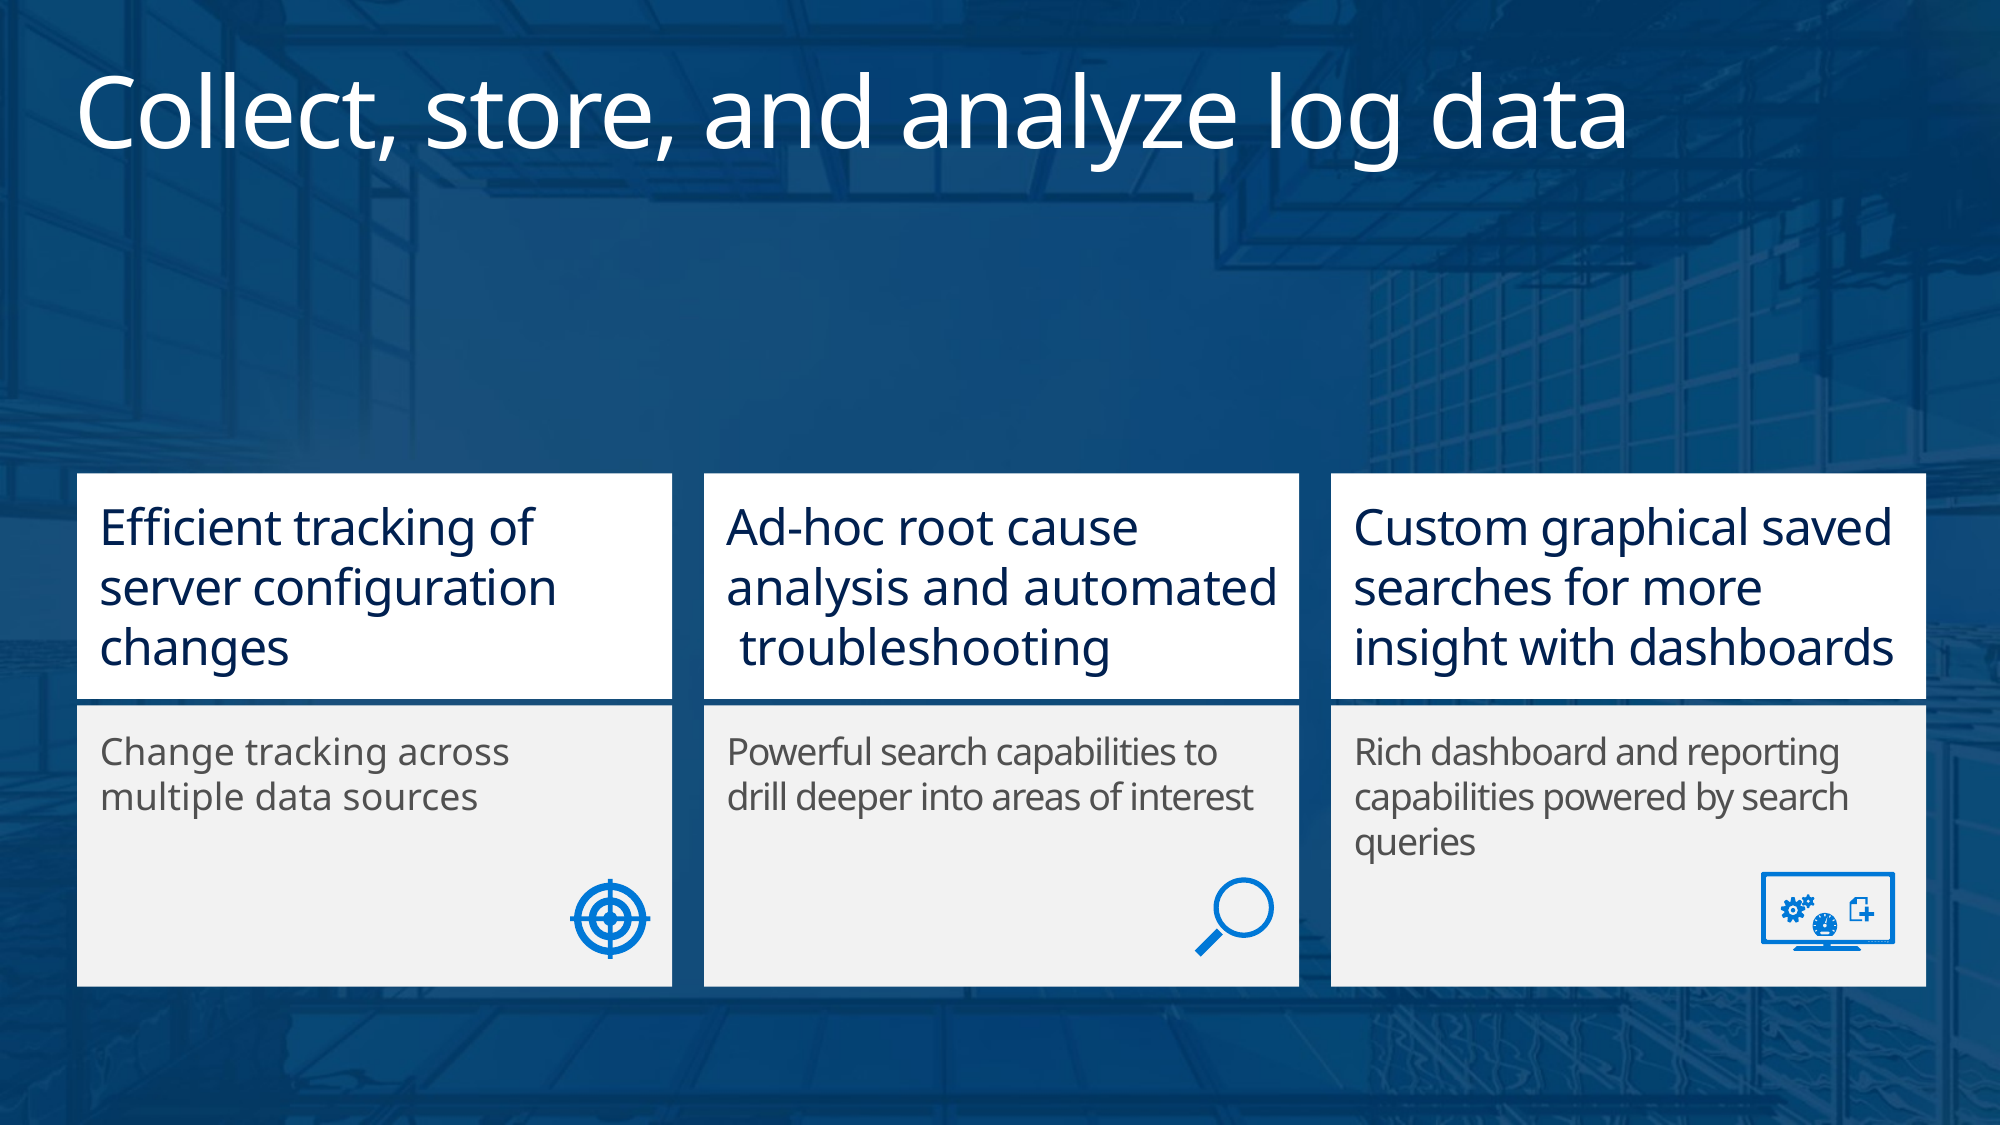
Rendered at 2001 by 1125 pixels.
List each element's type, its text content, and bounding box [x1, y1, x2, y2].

text_box [0, 180, 550, 1125]
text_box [1194, 877, 1278, 957]
text_box Efficient tracking of server configuration changes [76, 472, 673, 700]
picture [0, 0, 2000, 1125]
text_box Ad-hoc root cause analysis and automated troubleshooting [703, 472, 1300, 700]
text_box Collect, store, and analyze log data [44, 47, 1957, 196]
text_box Custom graphical saved searches for more insight with dashboards [1330, 472, 1927, 700]
text_box Powerful search capabilities to drill deeper into areas of interest [703, 704, 1300, 987]
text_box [1760, 871, 1896, 952]
text_box [570, 878, 651, 959]
text_box Change tracking across multiple data sources [76, 704, 673, 987]
text_box Rich dashboard and reporting capabilities powered by search queries [1330, 704, 1927, 987]
